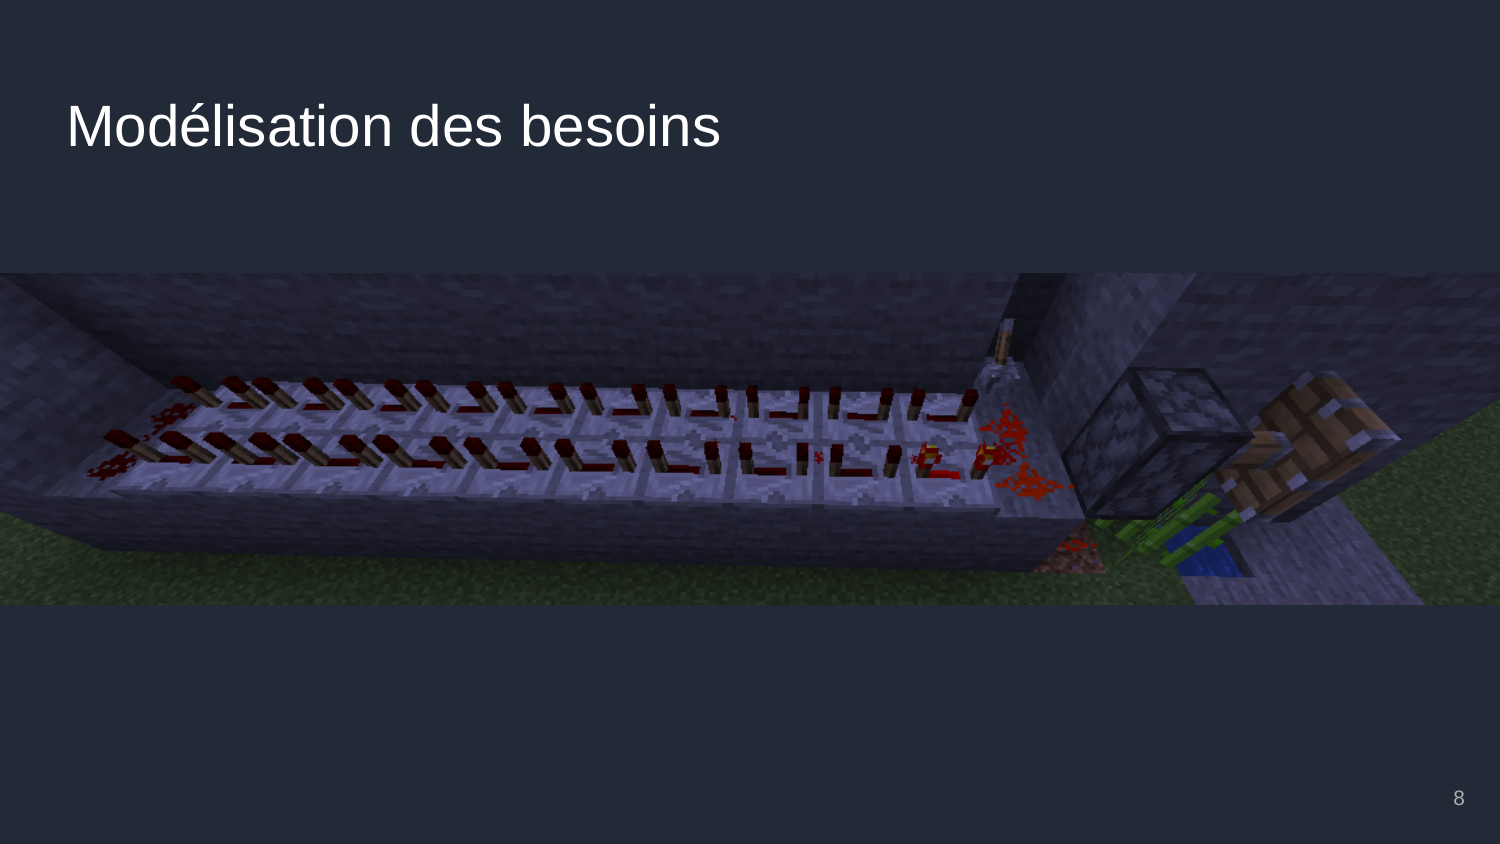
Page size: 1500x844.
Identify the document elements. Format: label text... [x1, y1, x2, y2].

slide_number ‹#› [1389, 764, 1480, 830]
picture [0, 273, 1500, 605]
title Modélisation des besoins [51, 72, 1449, 167]
